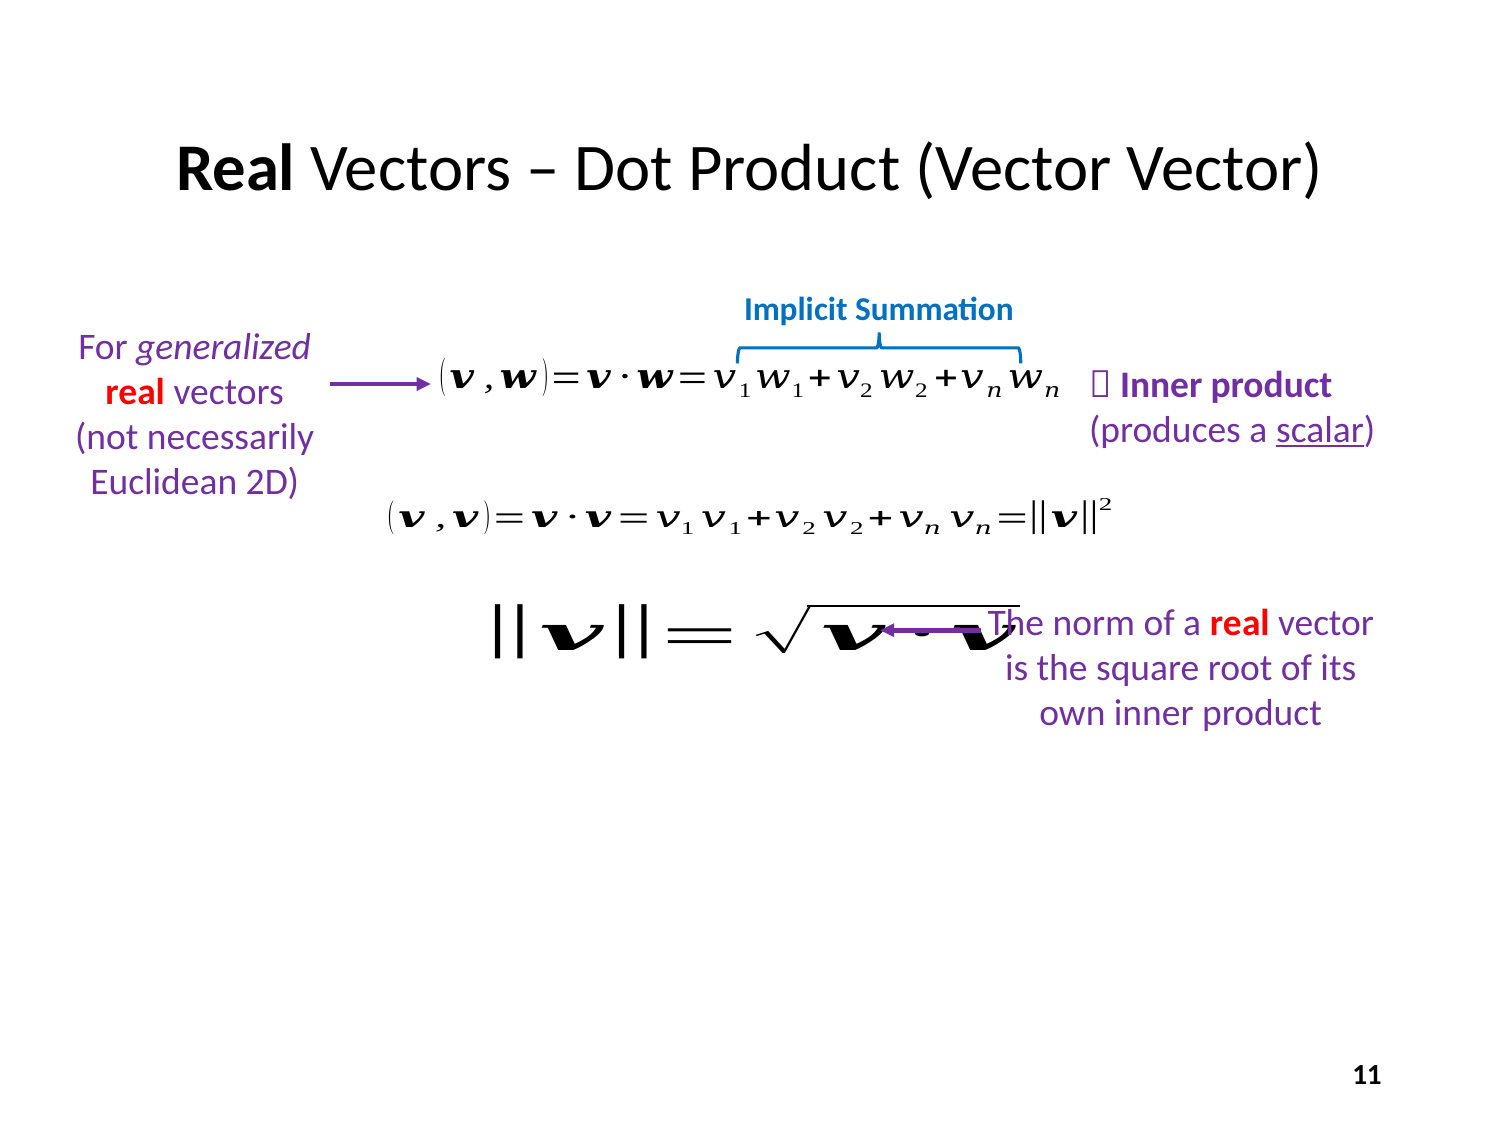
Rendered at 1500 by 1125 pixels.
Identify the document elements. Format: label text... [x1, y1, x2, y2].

slide_number 11 [1059, 1042, 1397, 1103]
text_box For generalized real vectors (not necessarily Euclidean 2D) [0, 314, 390, 510]
text_box  Inner product (produces a scalar) [1074, 352, 1397, 458]
text_box The norm of a real vector is the square root of its own inner product [968, 590, 1393, 741]
text_box Implicit Summation [696, 279, 1062, 335]
text_box [736, 335, 1022, 364]
